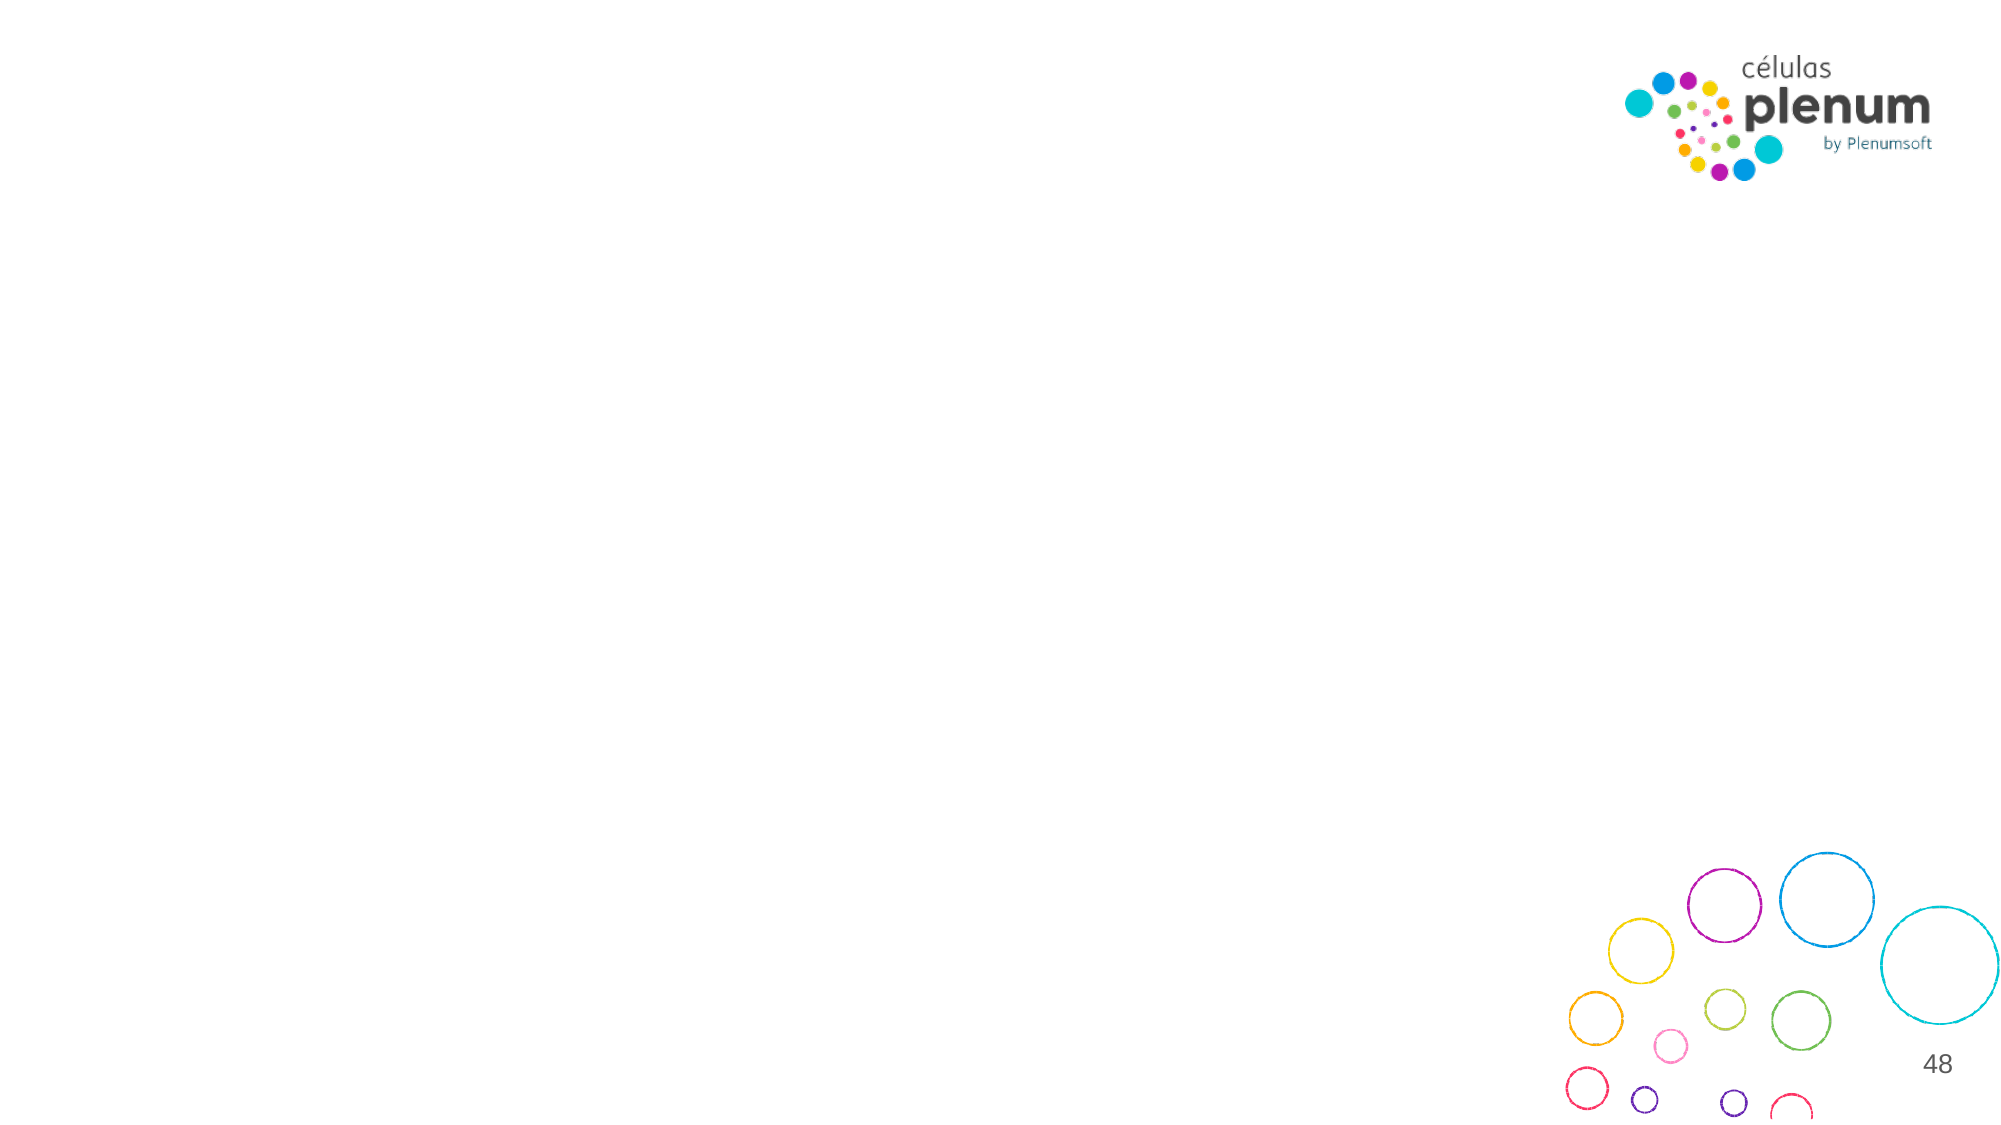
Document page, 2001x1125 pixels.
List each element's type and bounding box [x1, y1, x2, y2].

picture [1625, 54, 1933, 181]
picture [1508, 847, 2000, 1125]
